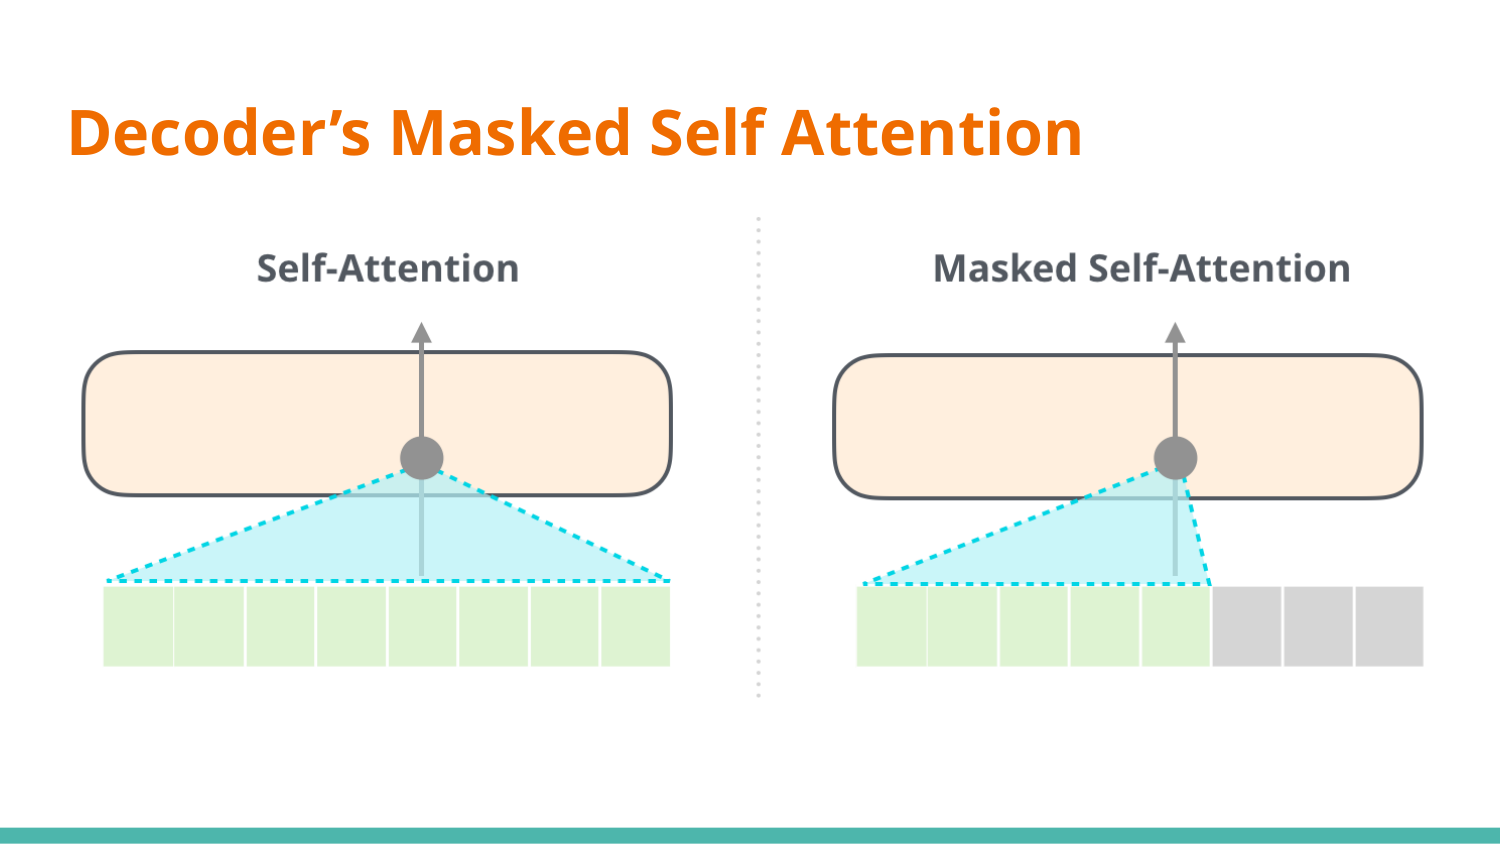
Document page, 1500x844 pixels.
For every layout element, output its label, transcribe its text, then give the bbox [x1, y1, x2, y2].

picture [24, 213, 1476, 701]
title Decoder’s Masked Self Attention [51, 72, 1449, 189]
